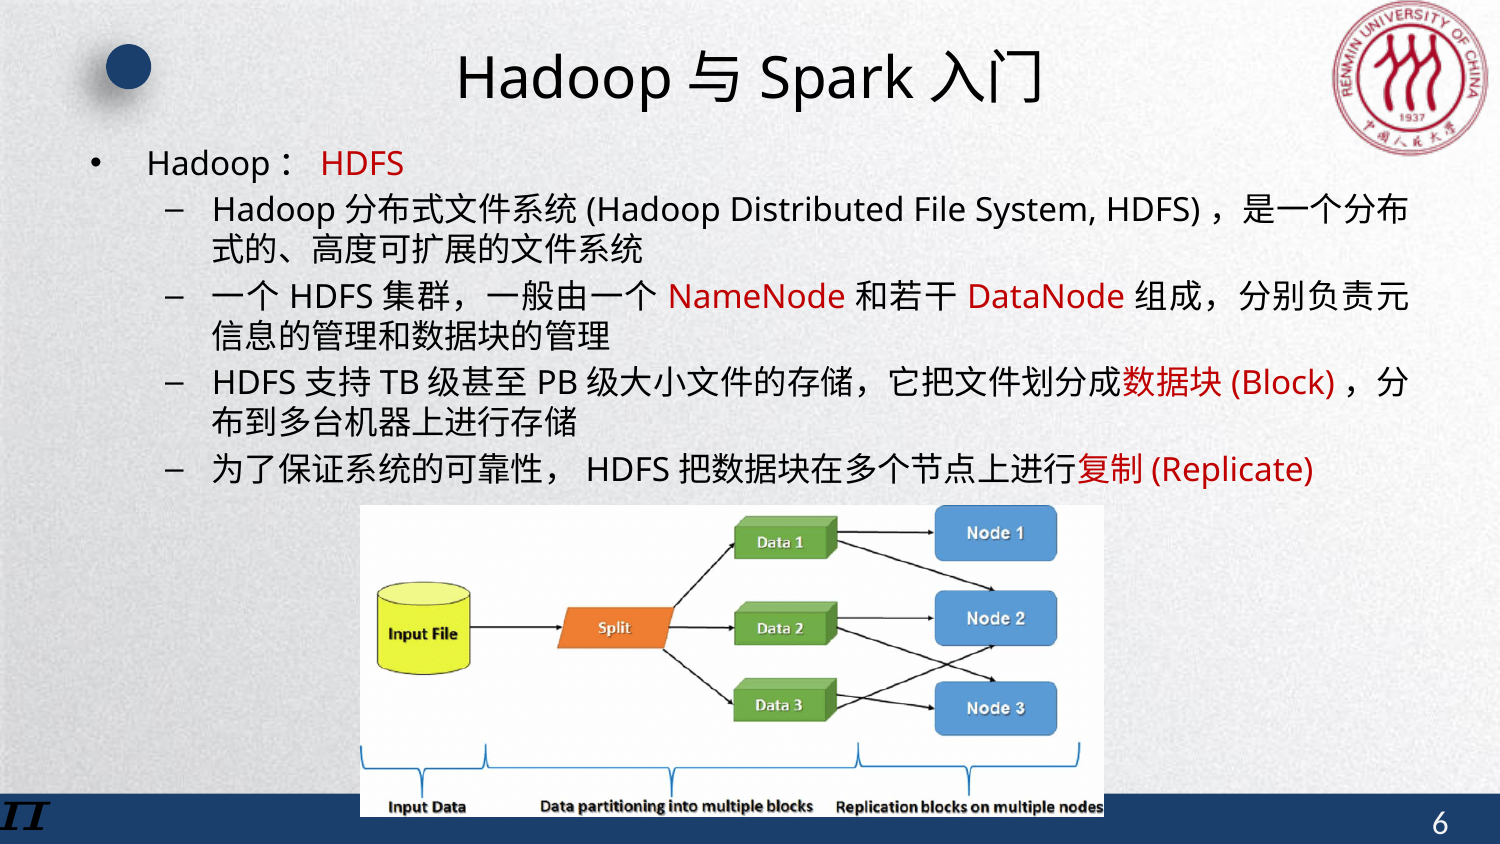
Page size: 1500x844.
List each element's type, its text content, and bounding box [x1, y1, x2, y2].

picture [0, 0, 1500, 817]
title Hadoop与Spark入门 [75, 33, 1425, 116]
list Hadoop：HDFS Hadoop分布式文件系统(Hadoop Distributed File System, HDFS)，是一个分布式的、高度可扩展的文件系统 一个HDFS集群，一般由一个NameNode和若干DataNode组成，分别负责元信息的管理和数据块的管理 HDFS支持TB级甚至PB级大小文件的存储，它把文件划分成数据块(Block)，分布到多台机器上进行存储 为了保证系统的可靠性，HDFS把数据块在多个节点上进行复制(Replicate) [75, 134, 1425, 781]
